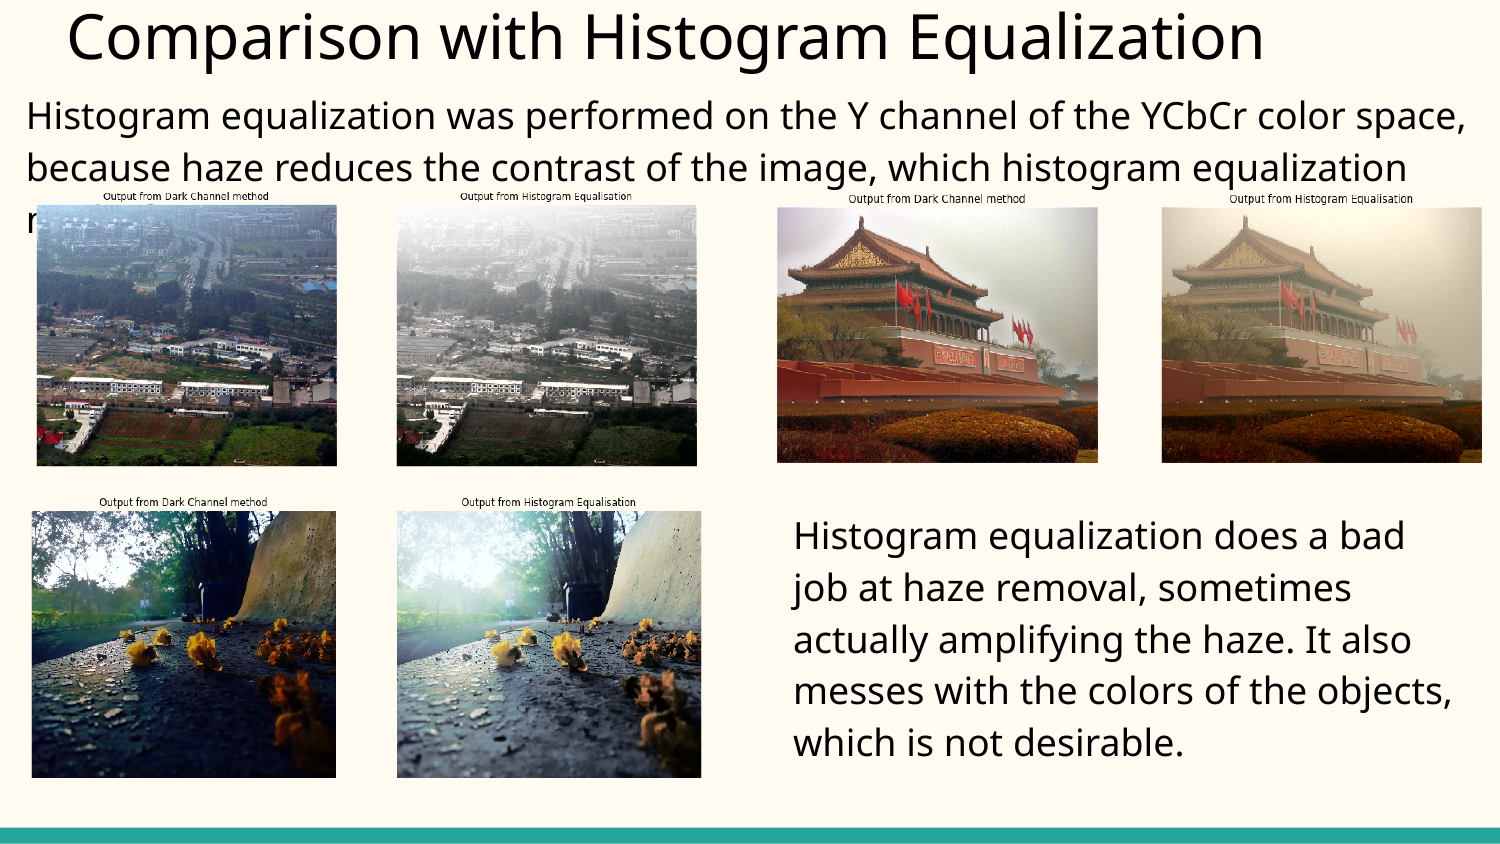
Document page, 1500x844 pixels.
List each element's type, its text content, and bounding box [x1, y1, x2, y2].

title Comparison with Histogram Equalization [51, 0, 1449, 70]
list Histogram equalization does a bad job at haze removal, sometimes actually amplifying the haze. It also messes with the colors of the objects, which is not desirable. [778, 491, 1486, 820]
list Histogram equalization was performed on the Y channel of the YCbCr color space, because haze reduces the contrast of the image, which histogram equalization might fix. [10, 70, 1495, 150]
picture [10, 185, 710, 485]
picture [748, 186, 1495, 484]
picture [0, 490, 710, 800]
